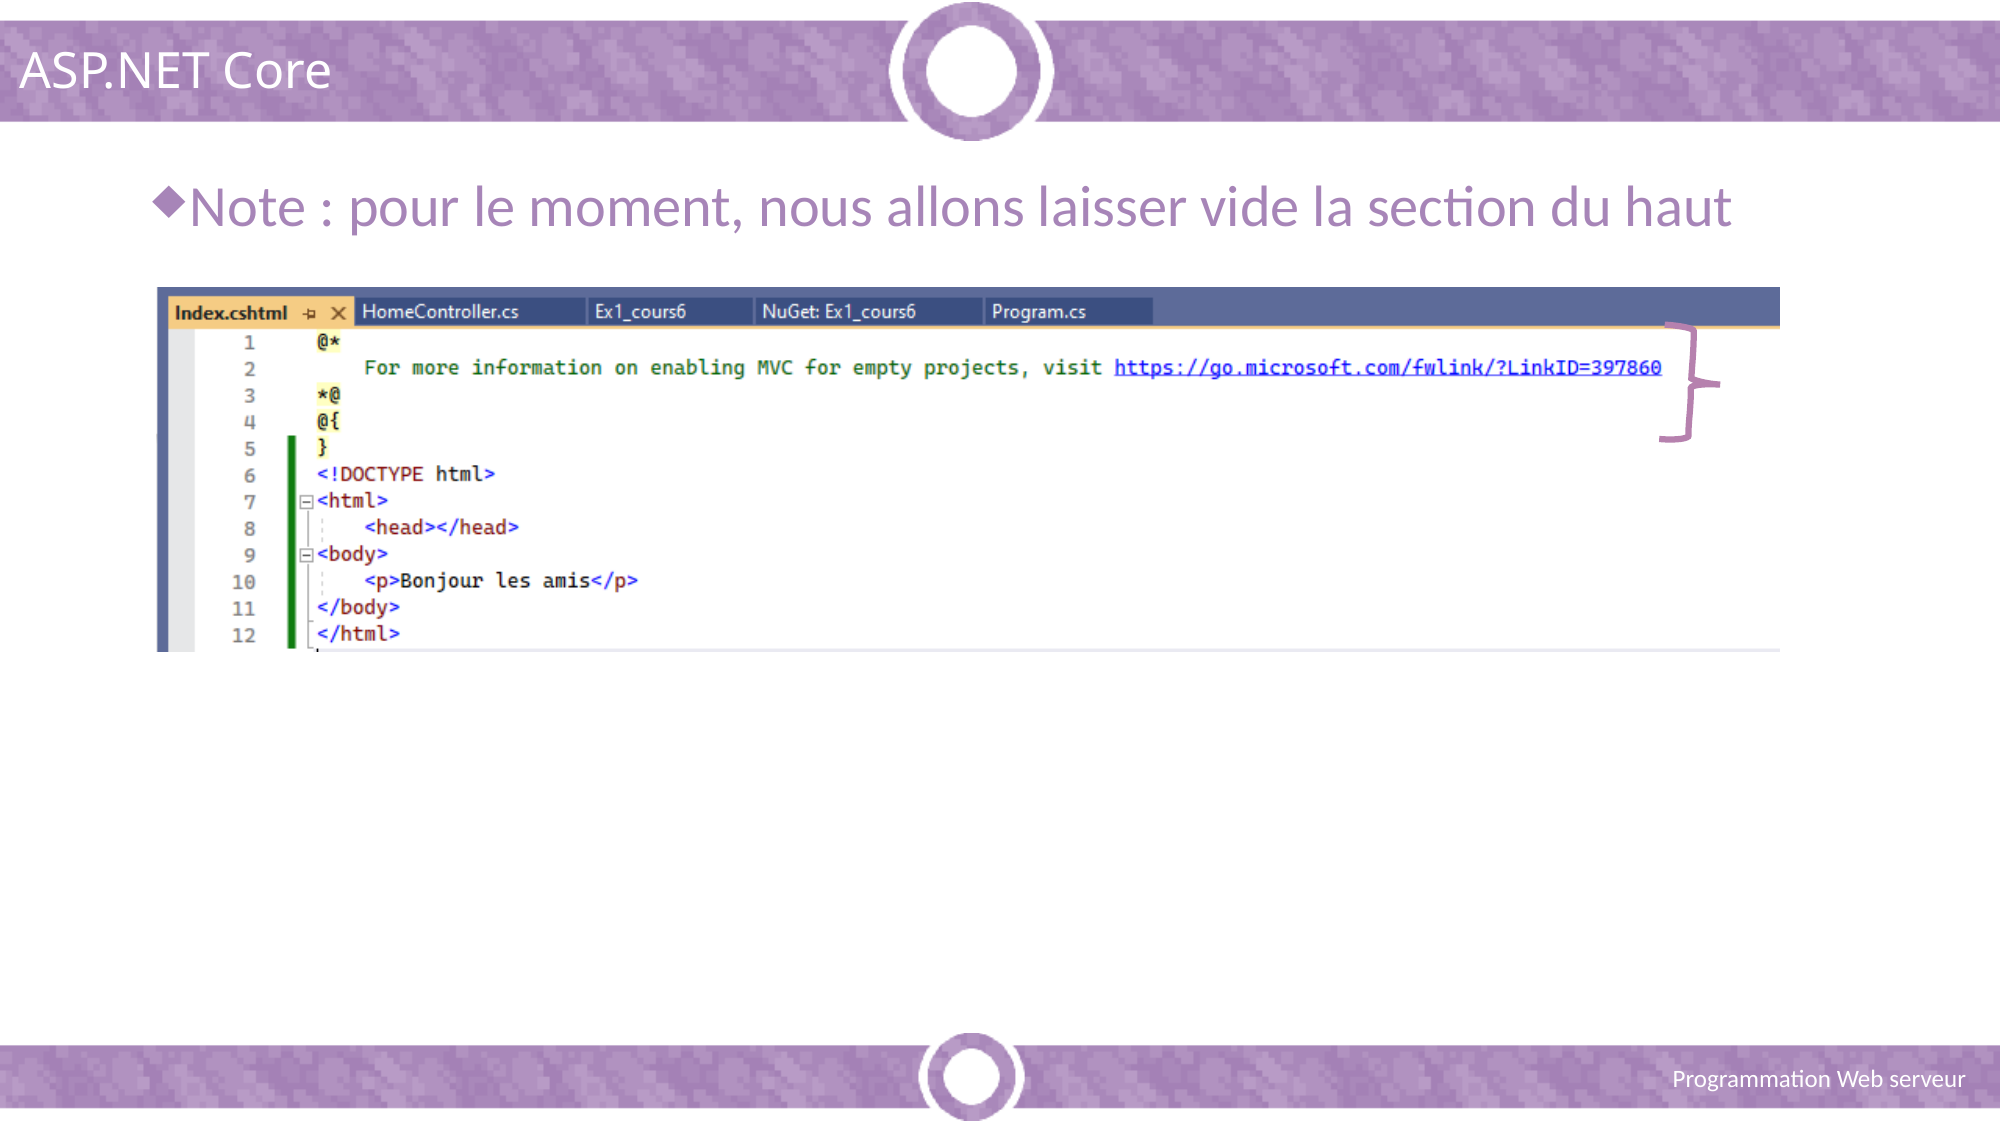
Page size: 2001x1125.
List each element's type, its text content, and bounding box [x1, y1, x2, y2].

picture [156, 287, 1780, 652]
title ASP.NET Core [4, 22, 884, 123]
picture [0, 2, 2000, 141]
list Note : pour le moment, nous allons laisser vide la section du haut [137, 168, 1863, 1014]
picture [0, 1033, 2000, 1121]
